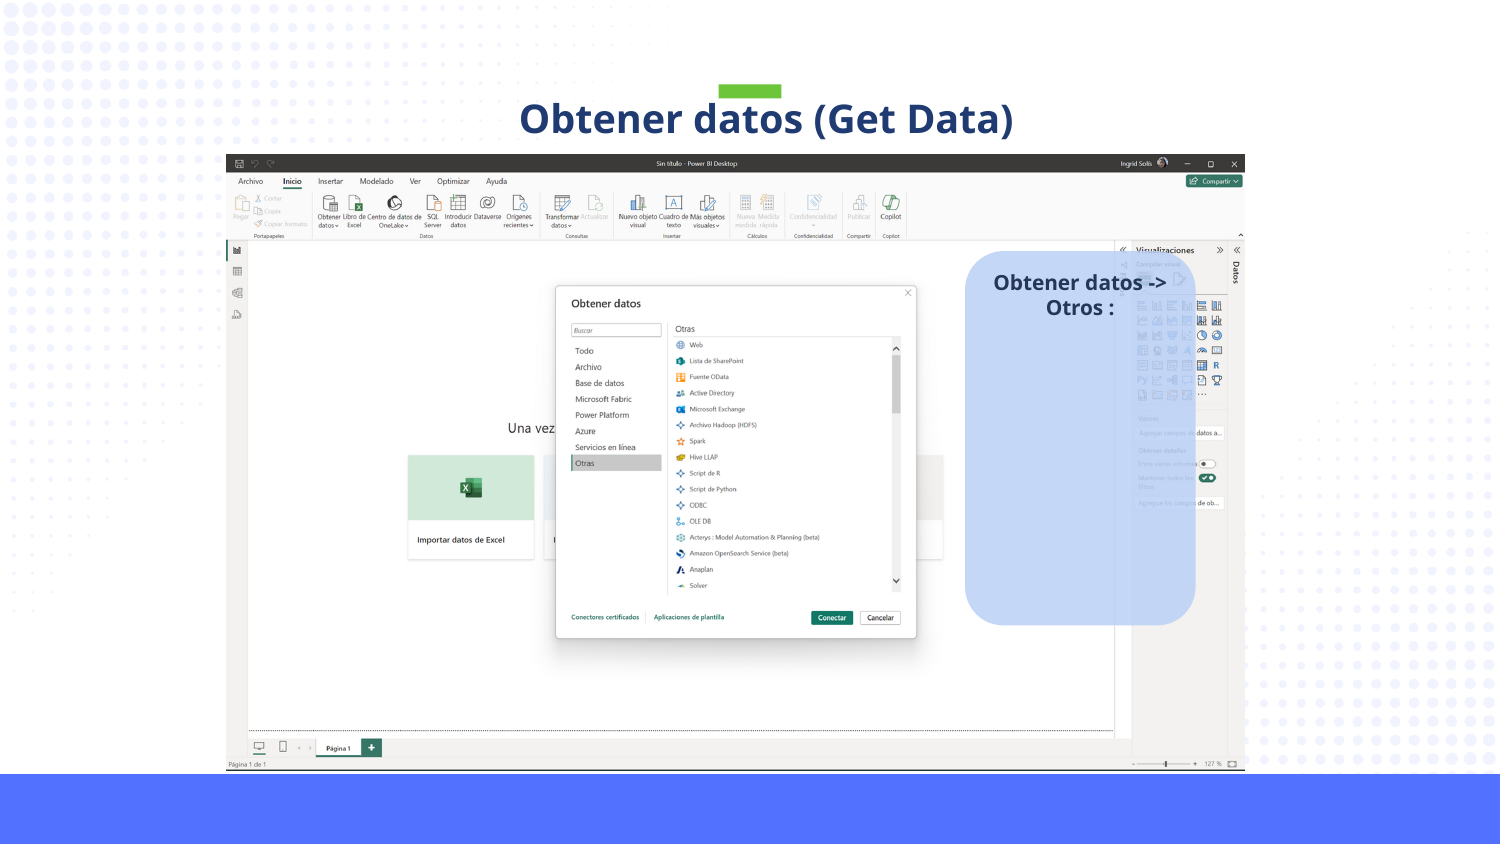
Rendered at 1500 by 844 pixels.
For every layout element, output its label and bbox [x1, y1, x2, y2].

picture [0, 0, 1500, 773]
text_box [466, 84, 1067, 142]
text_box [0, 773, 1500, 844]
